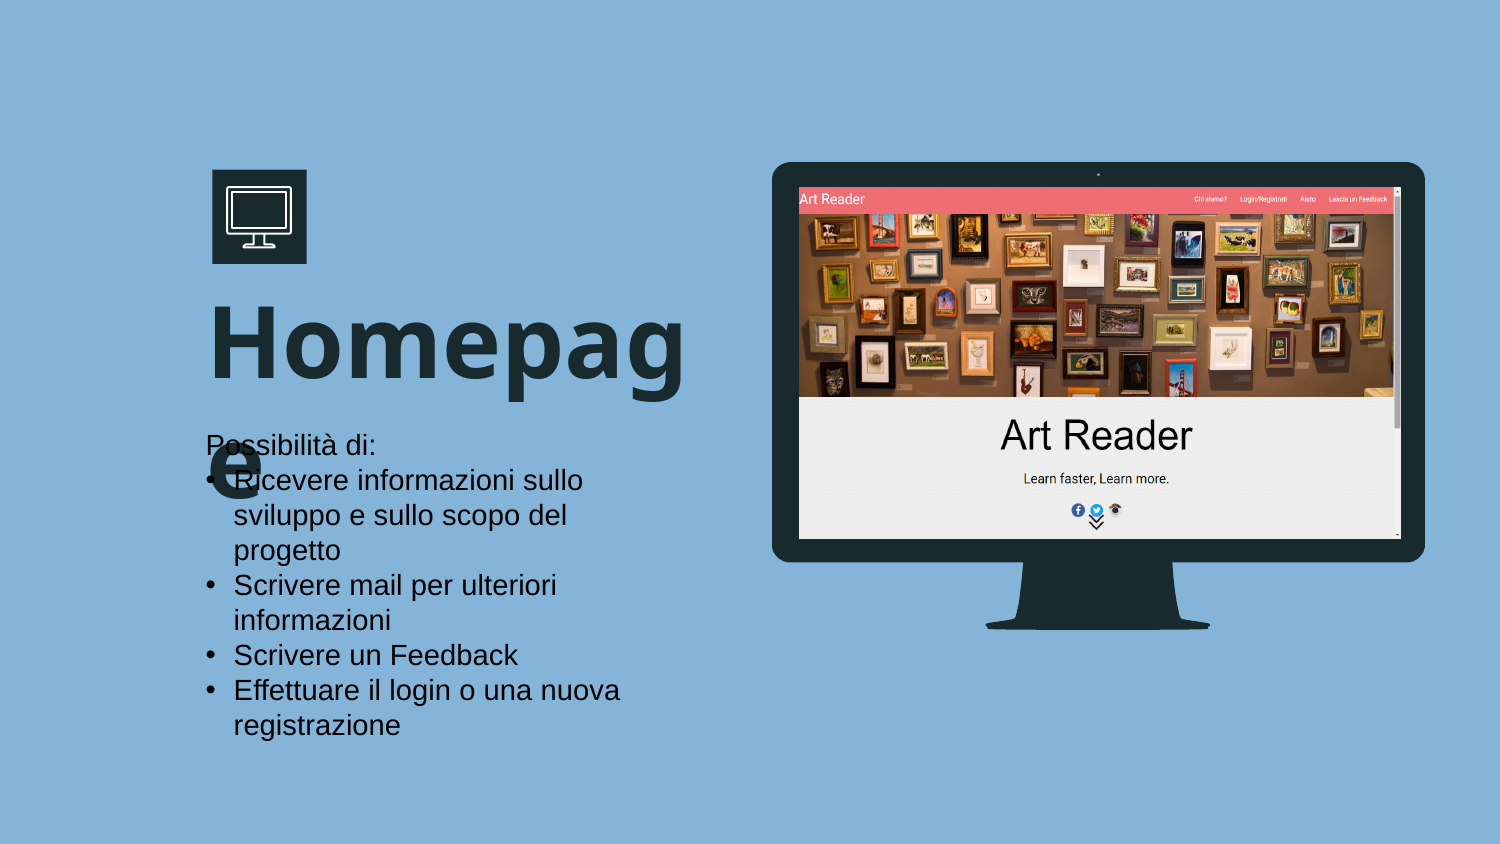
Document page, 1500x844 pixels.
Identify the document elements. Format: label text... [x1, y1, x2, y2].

text_box [799, 162, 1379, 185]
picture [798, 186, 1401, 539]
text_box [226, 186, 292, 248]
text_box [772, 162, 1425, 630]
title Homepage [190, 263, 757, 409]
text_box Possibilità di: Ricevere informazioni sullo sviluppo e sullo scopo del progetto Scrivere mail per ulteriori informazioni Scrivere un Feedback Effettuare il login o una nuova registrazione [190, 419, 655, 749]
